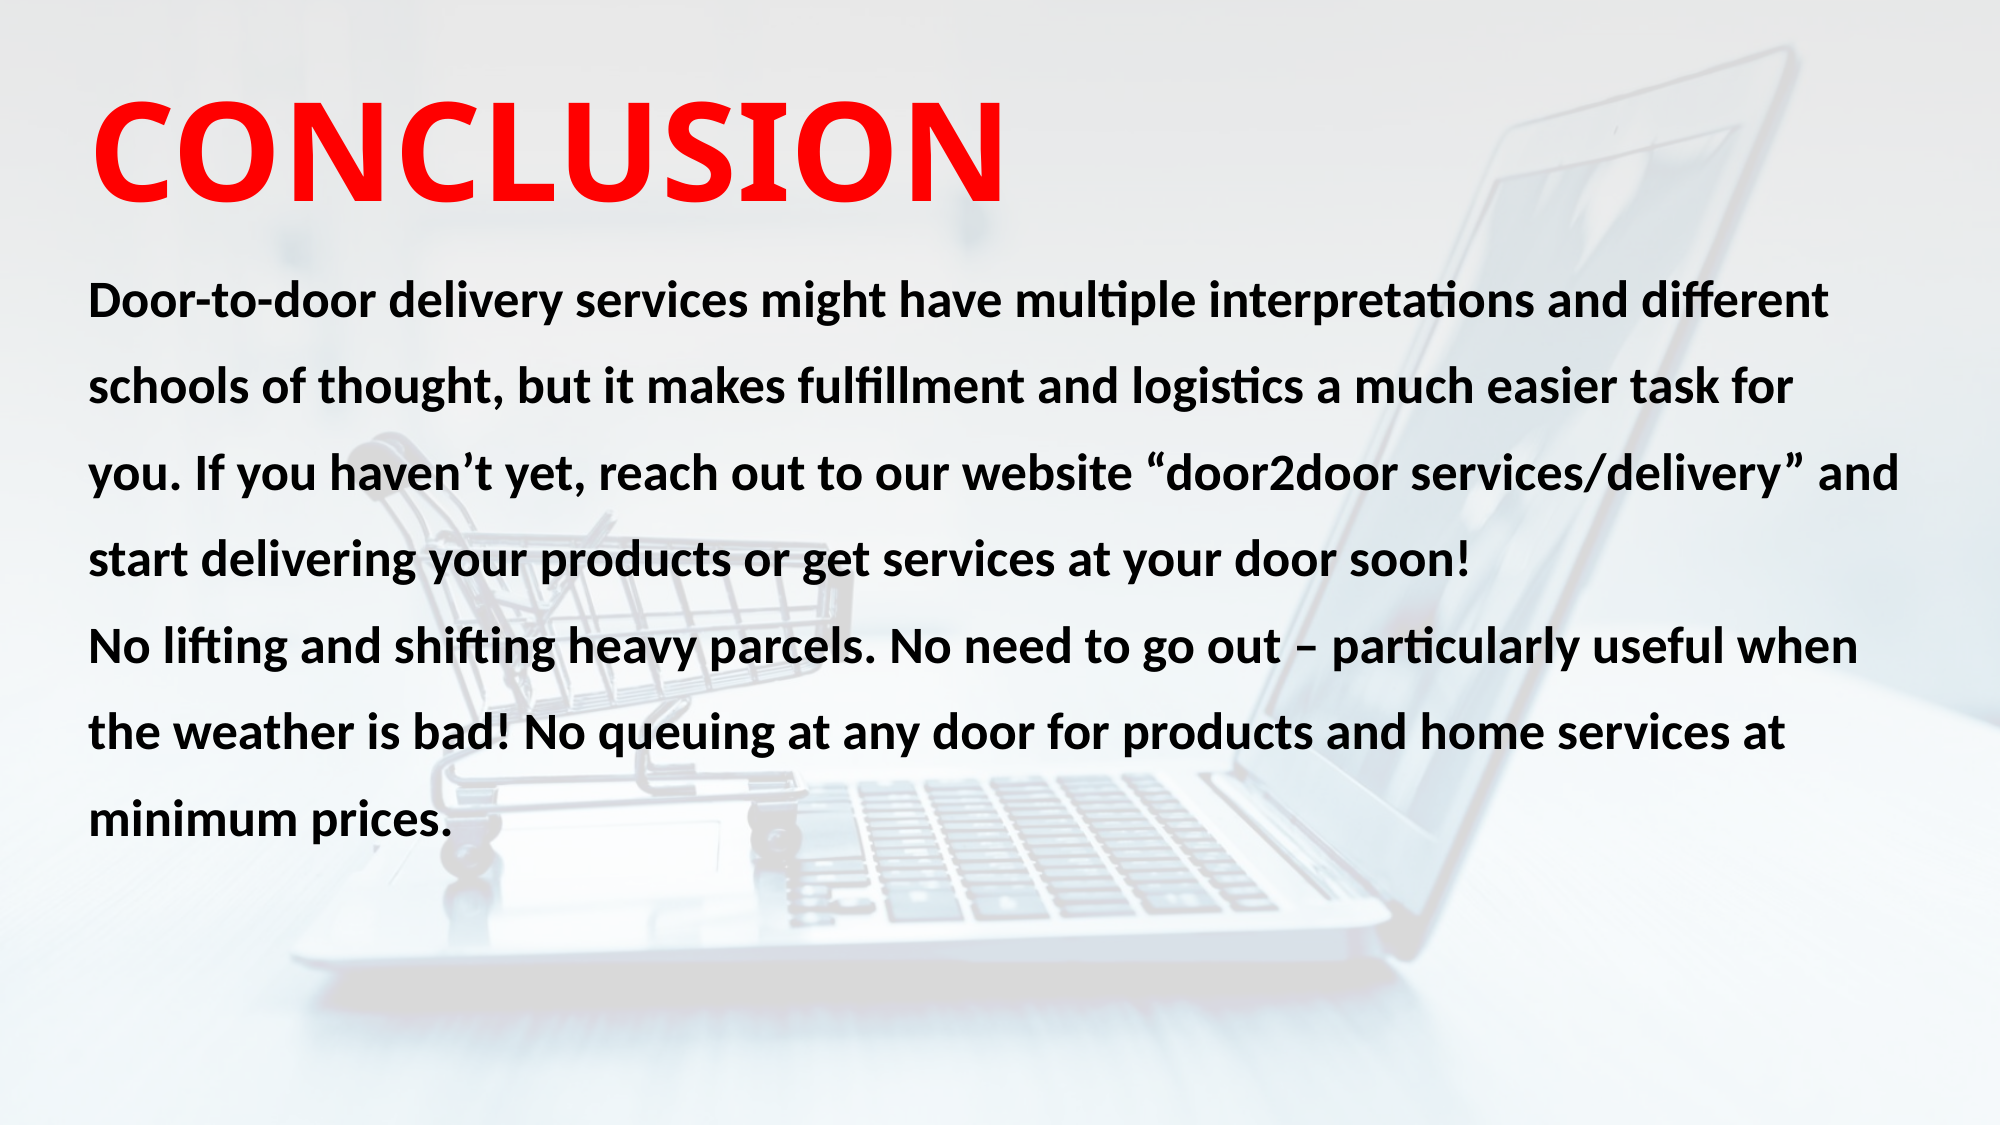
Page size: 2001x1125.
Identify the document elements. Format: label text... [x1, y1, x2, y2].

title CONCLUSION [68, 63, 1932, 189]
list Door-to-door delivery services might have multiple interpretations and different schools of thought, but it makes fulfillment and logistics a much easier task for you. If you haven’t yet, reach out to our website “door2door services/delivery” and start delivering your products or get services at your door soon! No lifting and shifting heavy parcels. No need to go out – particularly useful when the weather is bad! No queuing at any door for products and home services at minimum prices. [68, 252, 1932, 1000]
